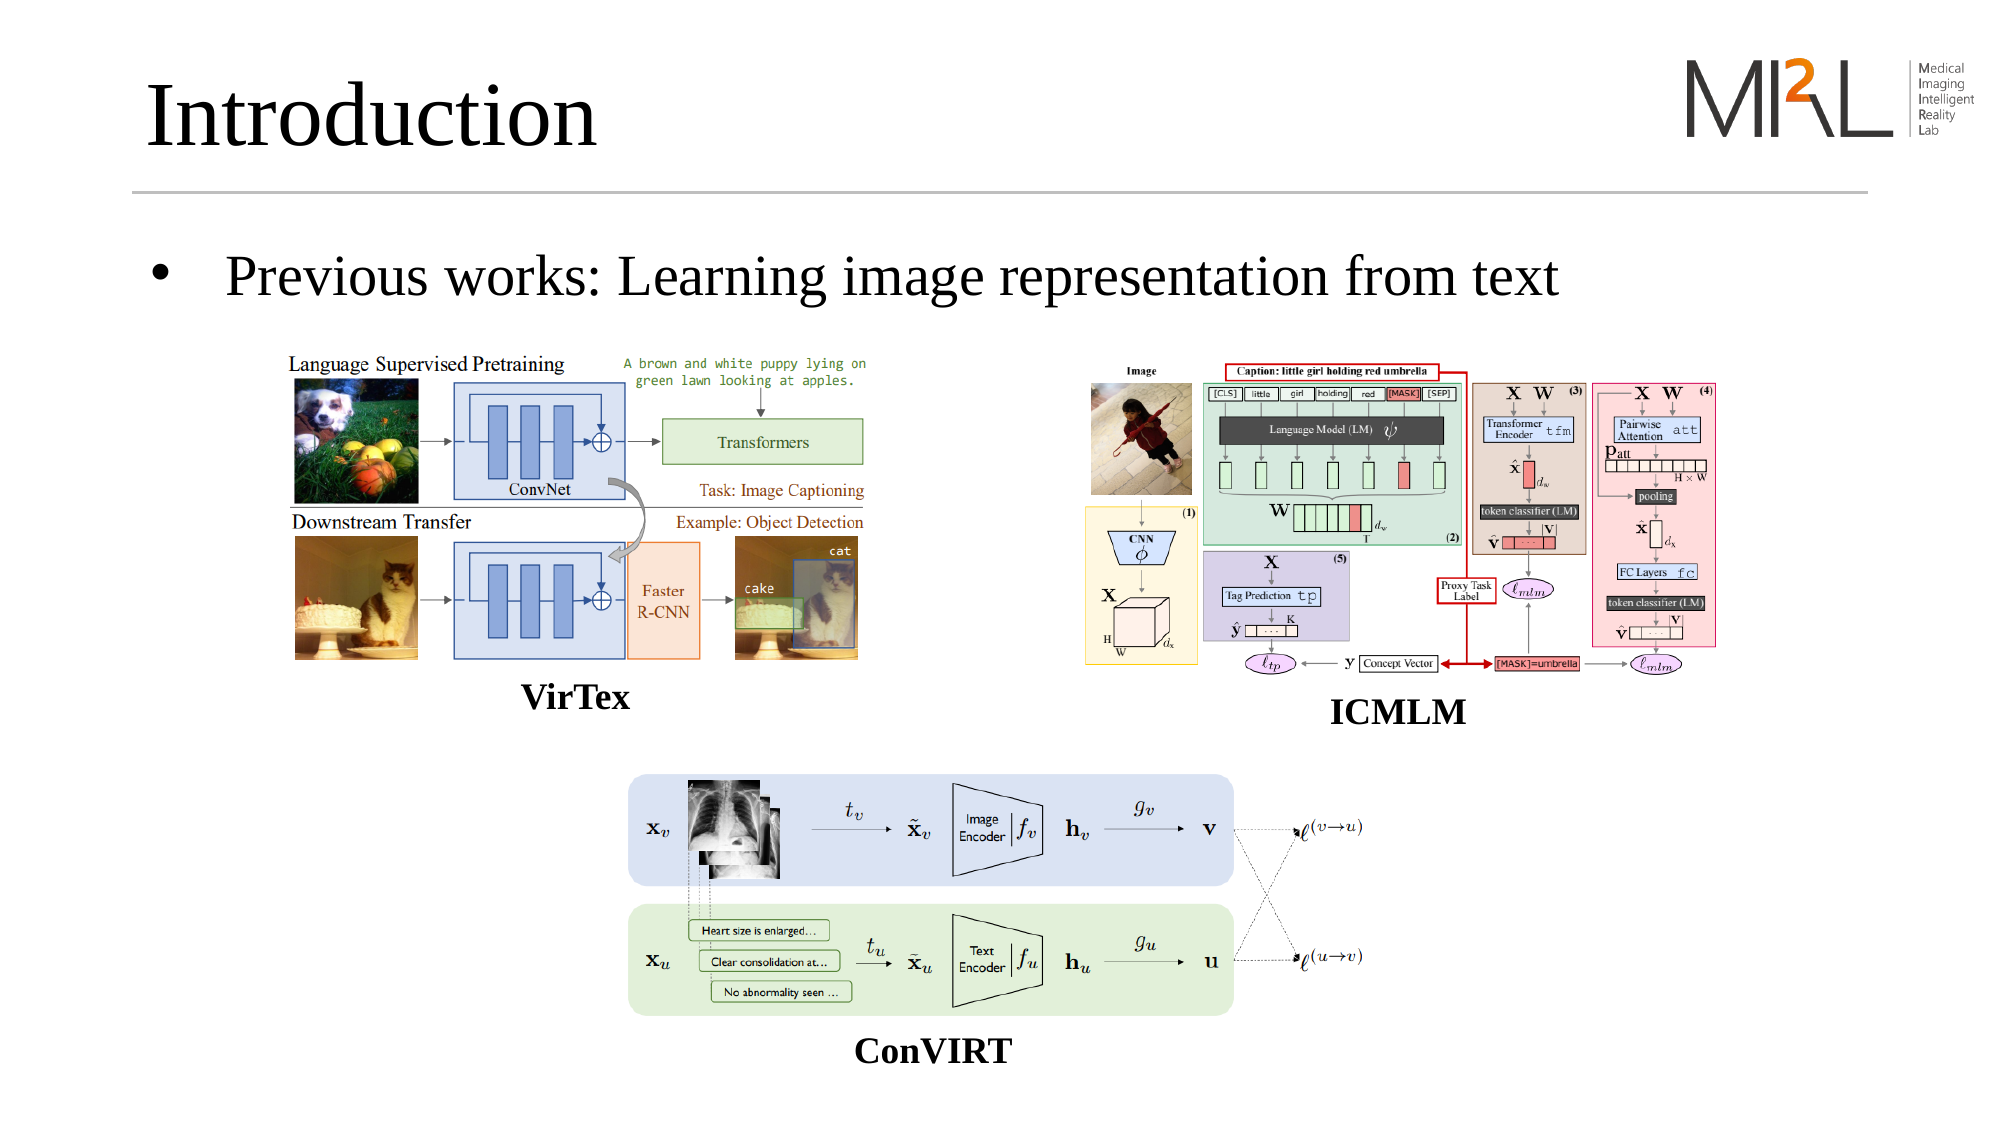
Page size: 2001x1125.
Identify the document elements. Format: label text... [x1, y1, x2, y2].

picture [1687, 58, 1974, 137]
picture [276, 349, 875, 663]
text_box ConVIRT [813, 1027, 1053, 1079]
text_box VirTex [456, 664, 696, 725]
text_box Introduction [130, 46, 1868, 171]
text_box Previous works: Learning image representation from text [135, 194, 1870, 315]
picture [1072, 354, 1725, 682]
picture [614, 764, 1386, 1027]
text_box ICMLM [1278, 682, 1519, 740]
